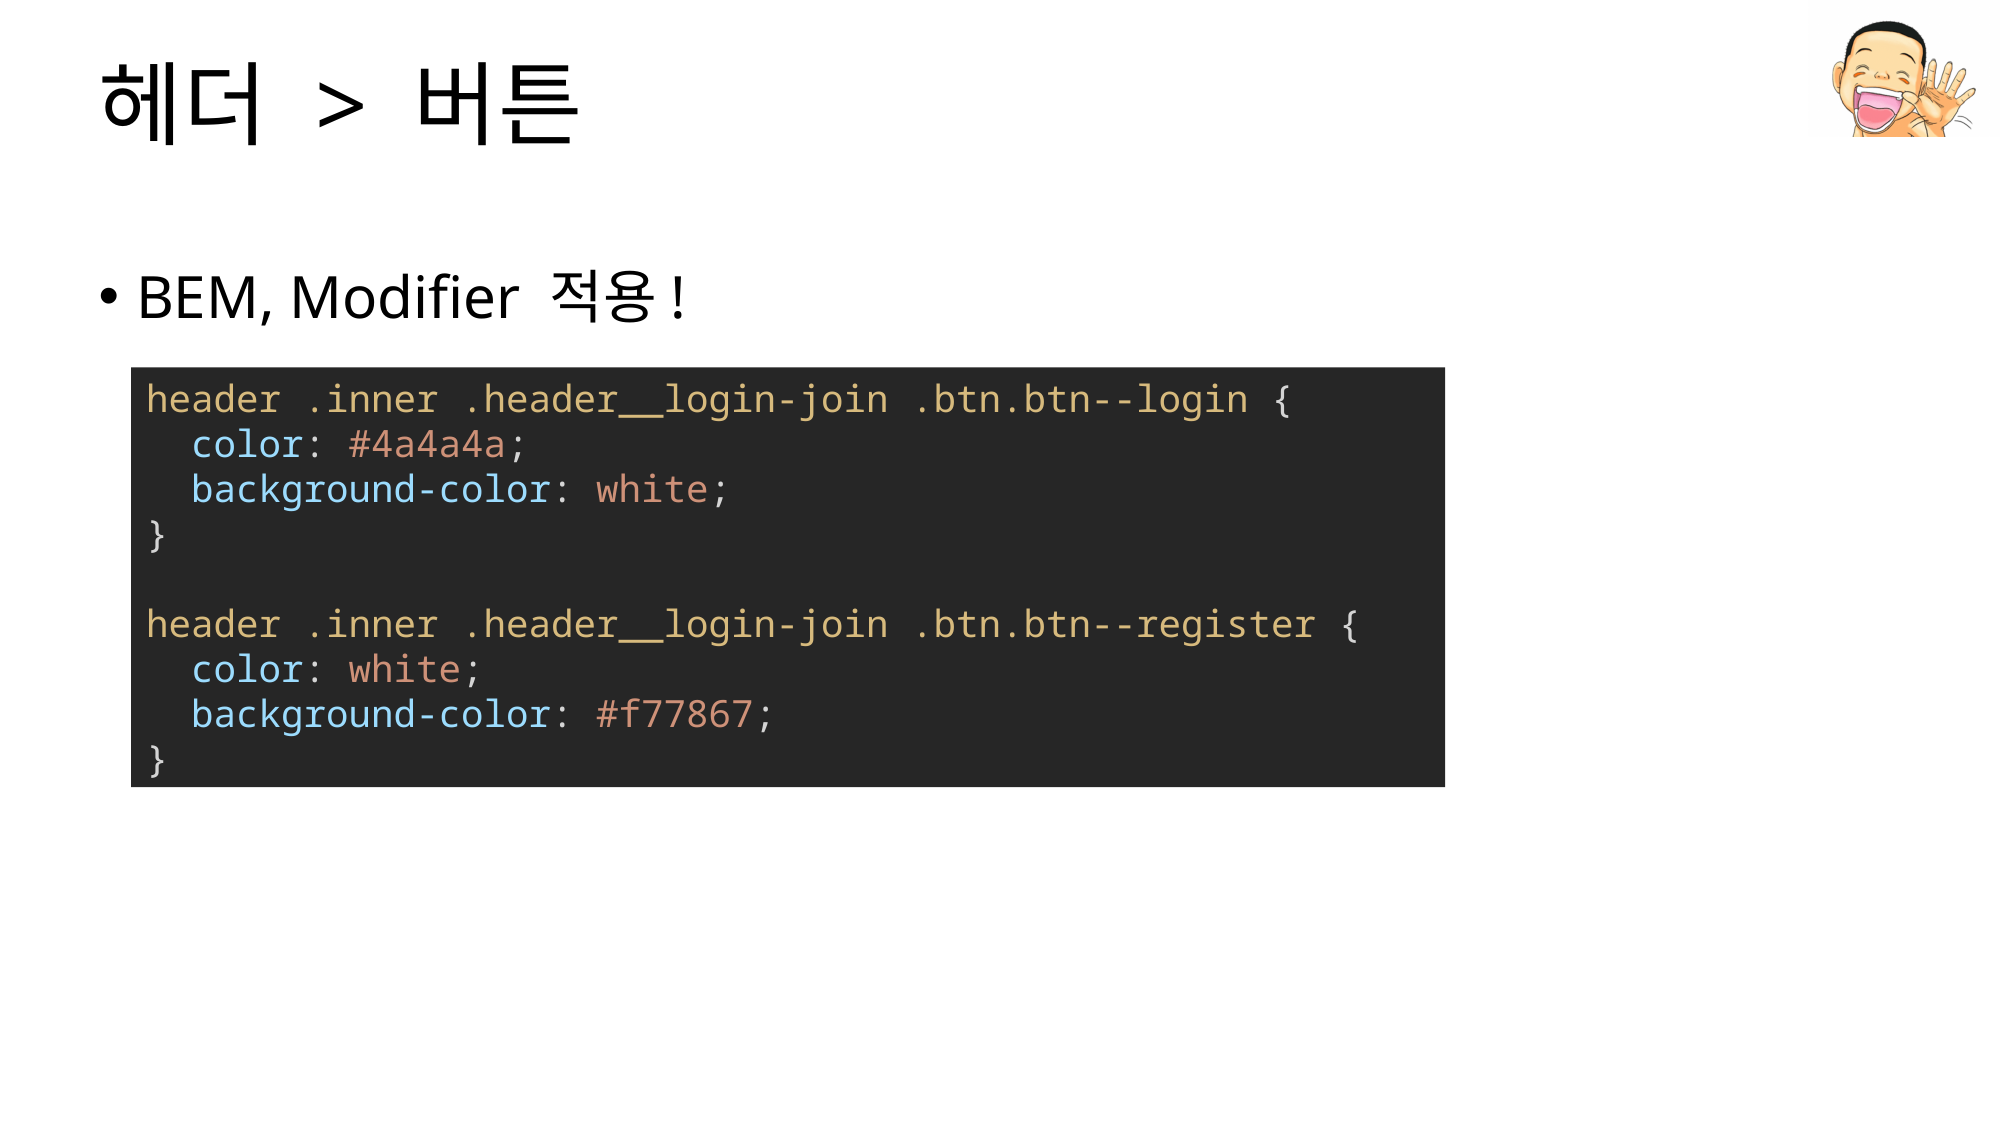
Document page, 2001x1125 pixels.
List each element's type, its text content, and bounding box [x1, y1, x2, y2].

list BEM, Modifier 적용! [83, 217, 1931, 1125]
picture [1931, 0, 2000, 137]
title 헤더 > 버튼 [83, 0, 1931, 217]
text_box header .inner .header__login-join .btn.btn--login { color: #4a4a4a; background-color: white; } header .inner .header__login-join .btn.btn--register { color: white; background-color: #f77867; } [131, 367, 1446, 788]
